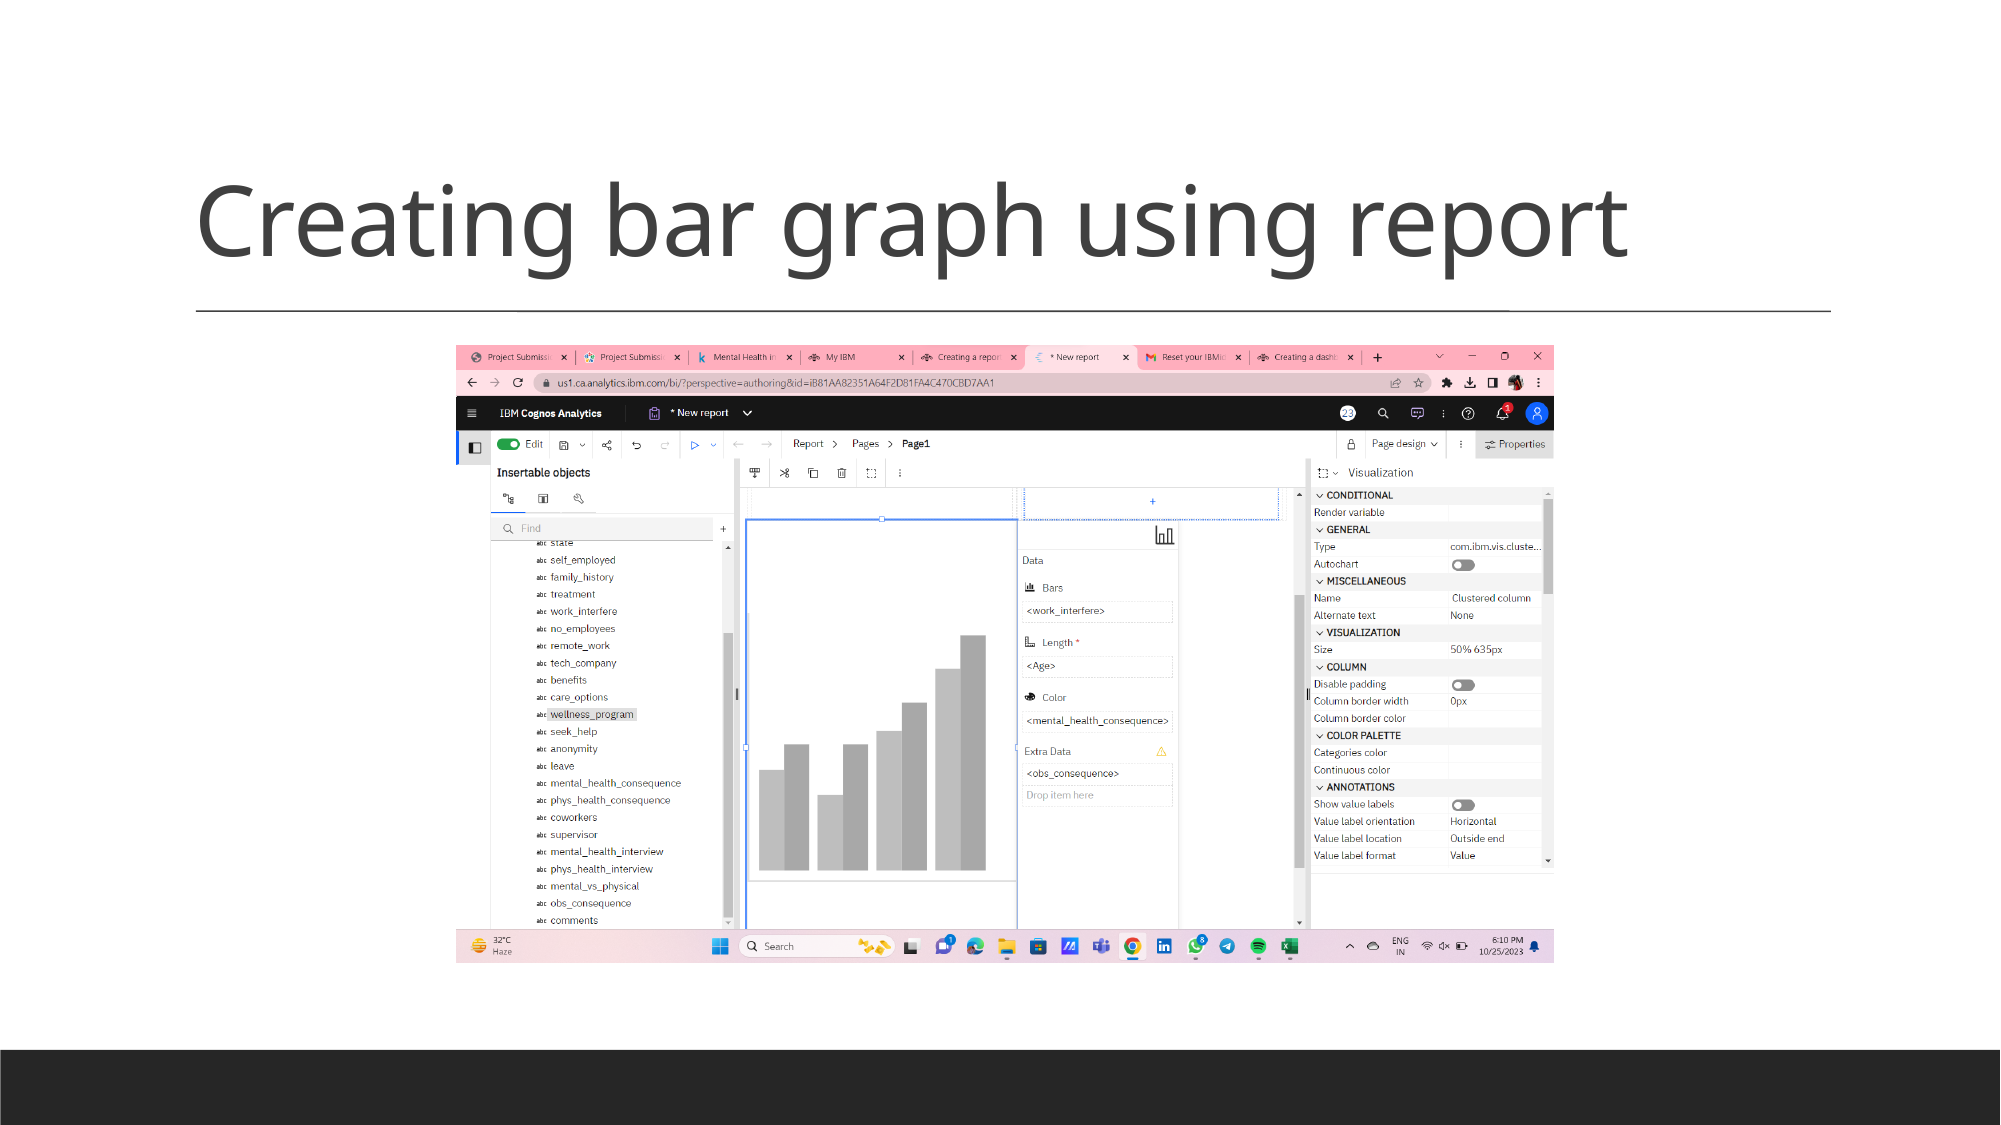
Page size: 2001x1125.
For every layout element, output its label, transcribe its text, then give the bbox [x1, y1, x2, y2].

picture [456, 345, 1554, 963]
title Creating bar graph using report [180, 47, 1830, 285]
